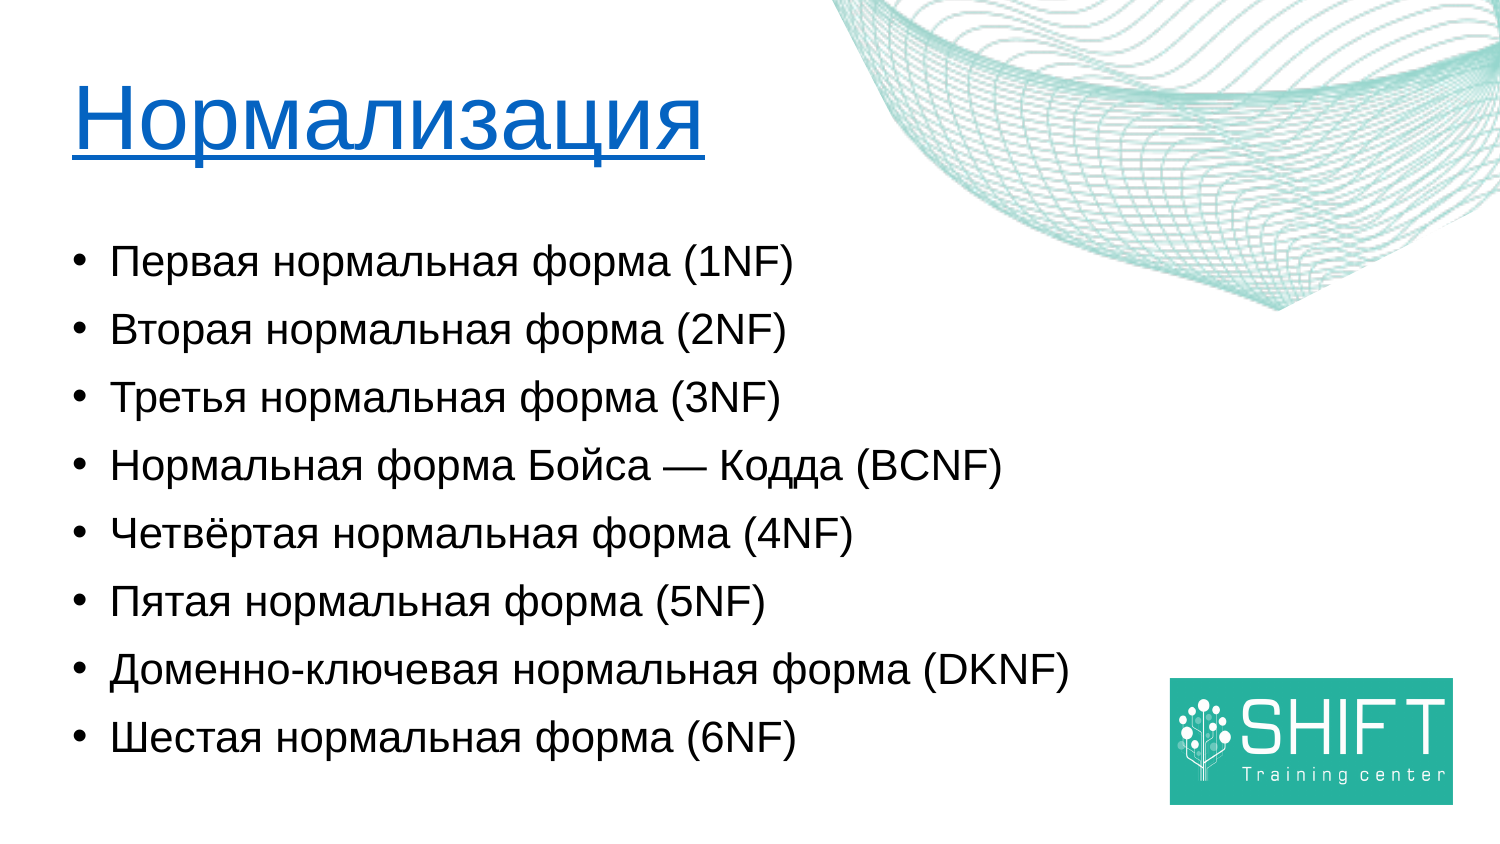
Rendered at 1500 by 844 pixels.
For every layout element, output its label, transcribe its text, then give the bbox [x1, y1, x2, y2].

picture [1169, 678, 1453, 805]
list Первая нормальная форма (1NF) Вторая нормальная форма (2NF) Третья нормальная форма (3NF) Нормальная форма Бойса — Кодда (BCNF) Четвёртая нормальная форма (4NF) Пятая нормальная форма (5NF) Доменно-ключевая нормальная форма (DKNF) Шестая нормальная форма (6NF) [57, 230, 1351, 767]
title Нормализация [57, 38, 1351, 202]
